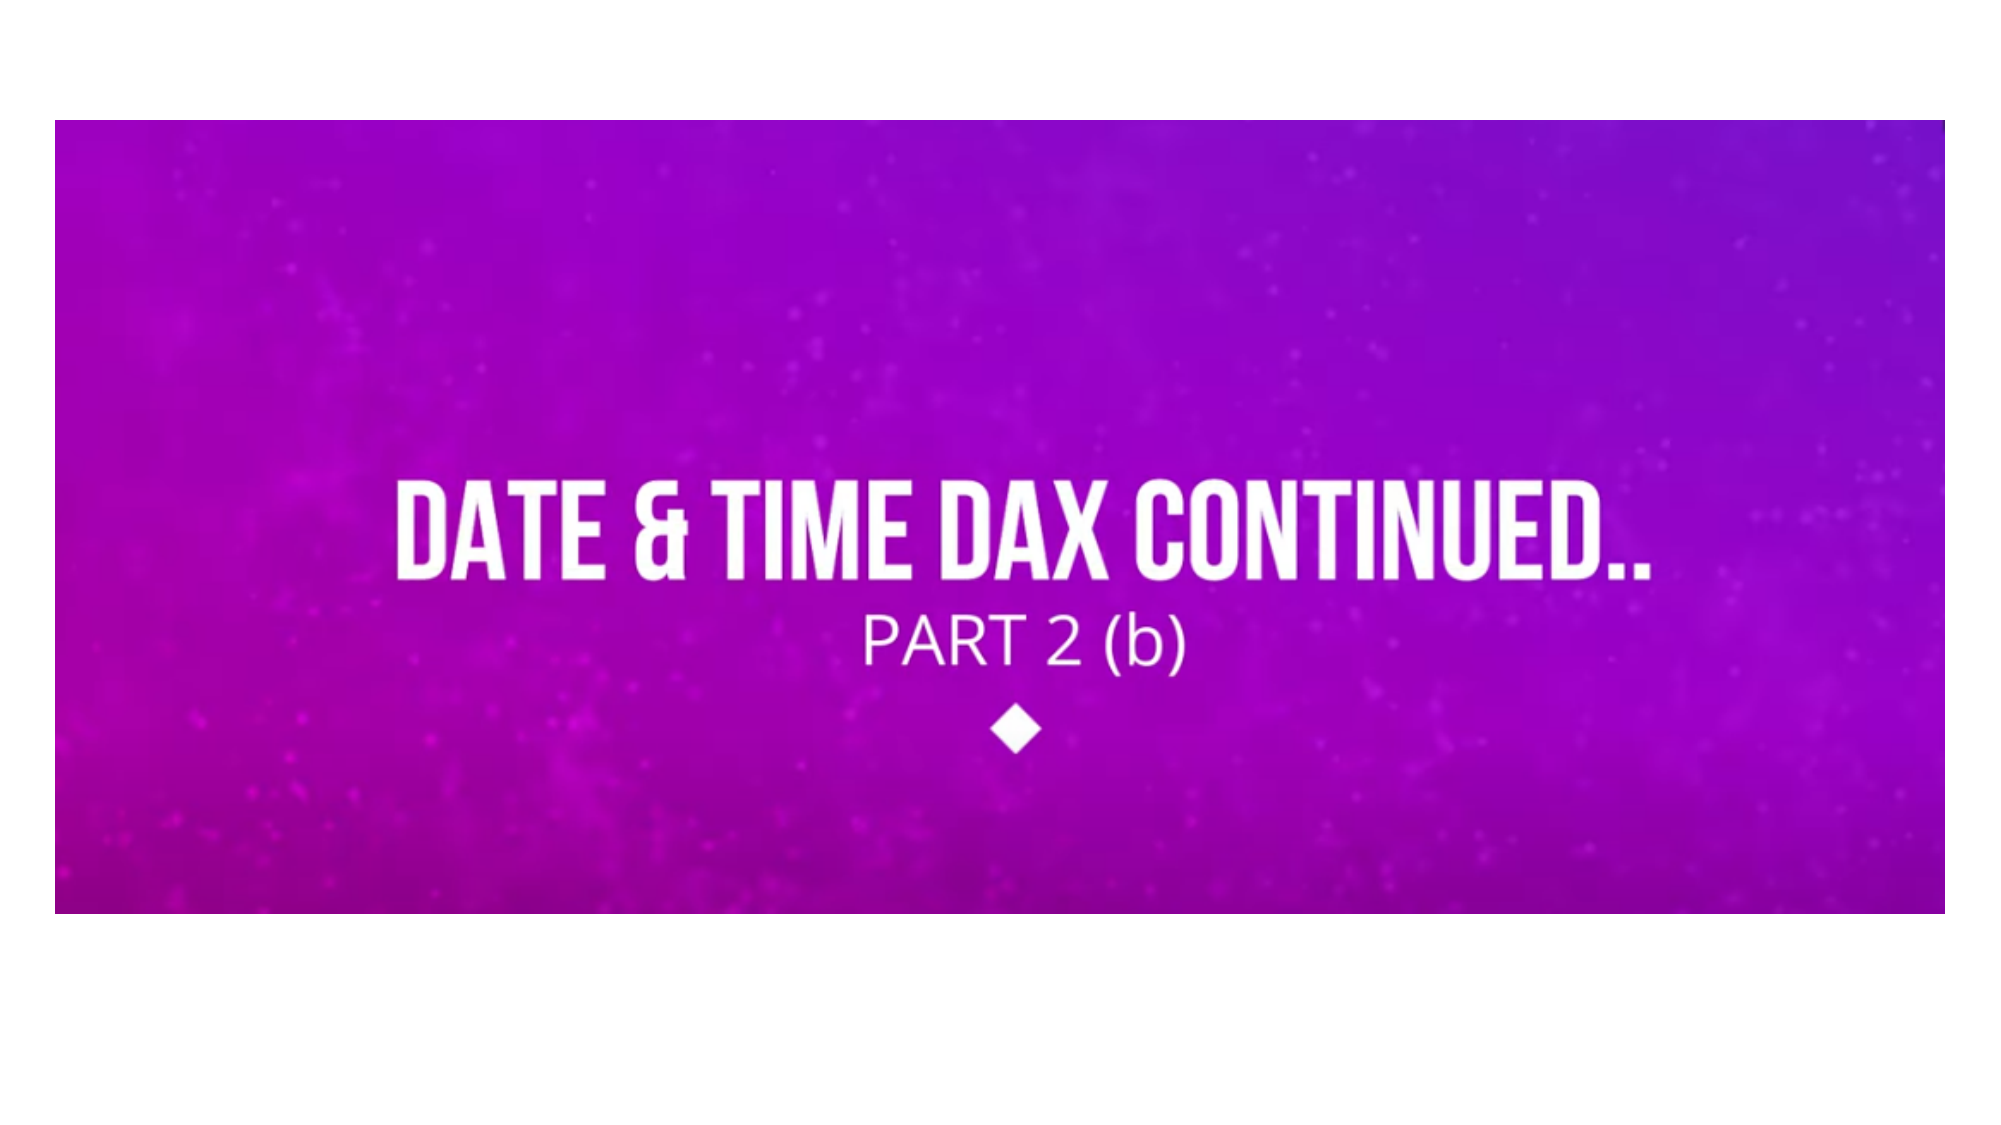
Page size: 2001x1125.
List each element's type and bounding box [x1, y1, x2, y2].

list [55, 120, 1945, 914]
